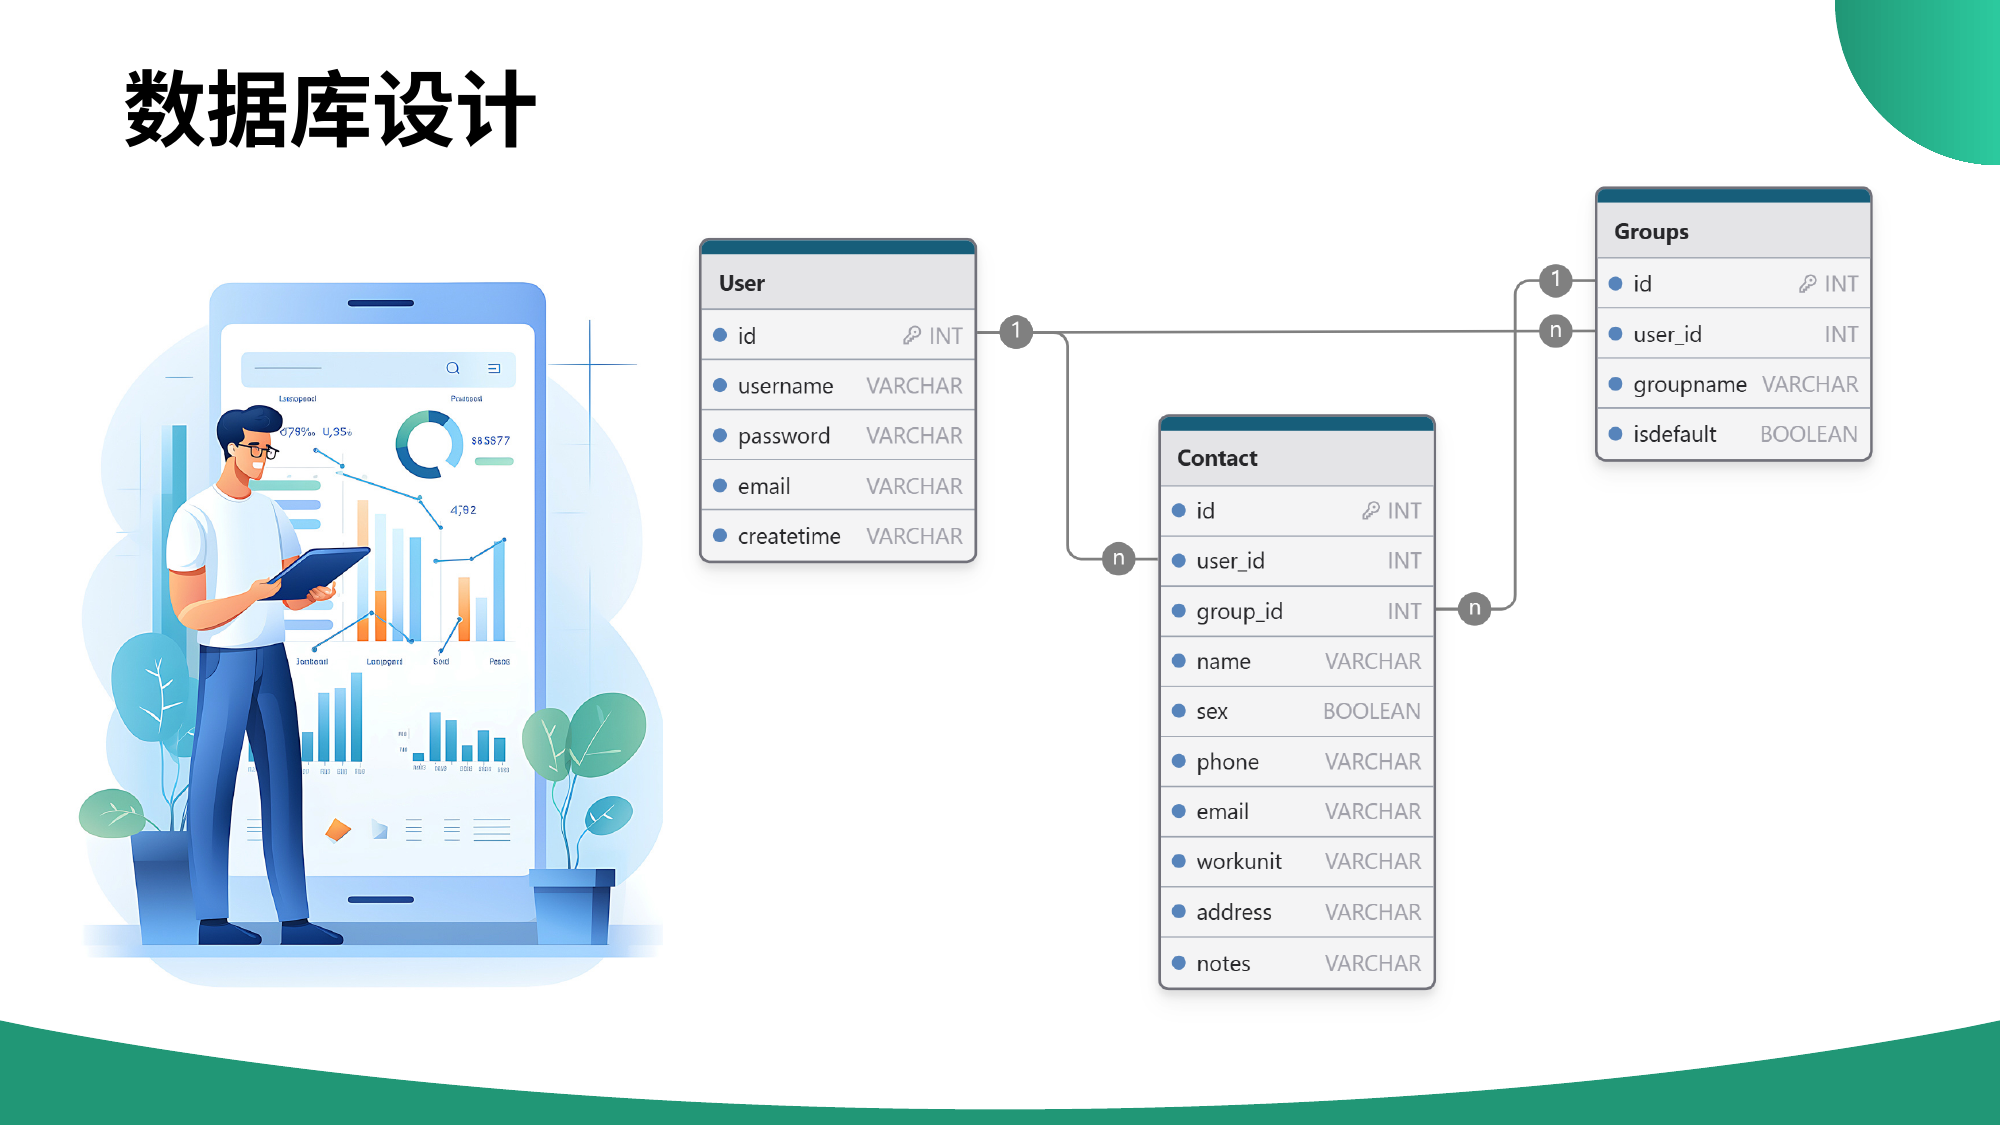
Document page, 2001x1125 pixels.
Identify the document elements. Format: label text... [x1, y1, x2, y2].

title 数据库设计 [108, 49, 1890, 165]
text_box [0, 1019, 2000, 1125]
picture [75, 165, 1932, 1045]
text_box [1833, 0, 2000, 167]
